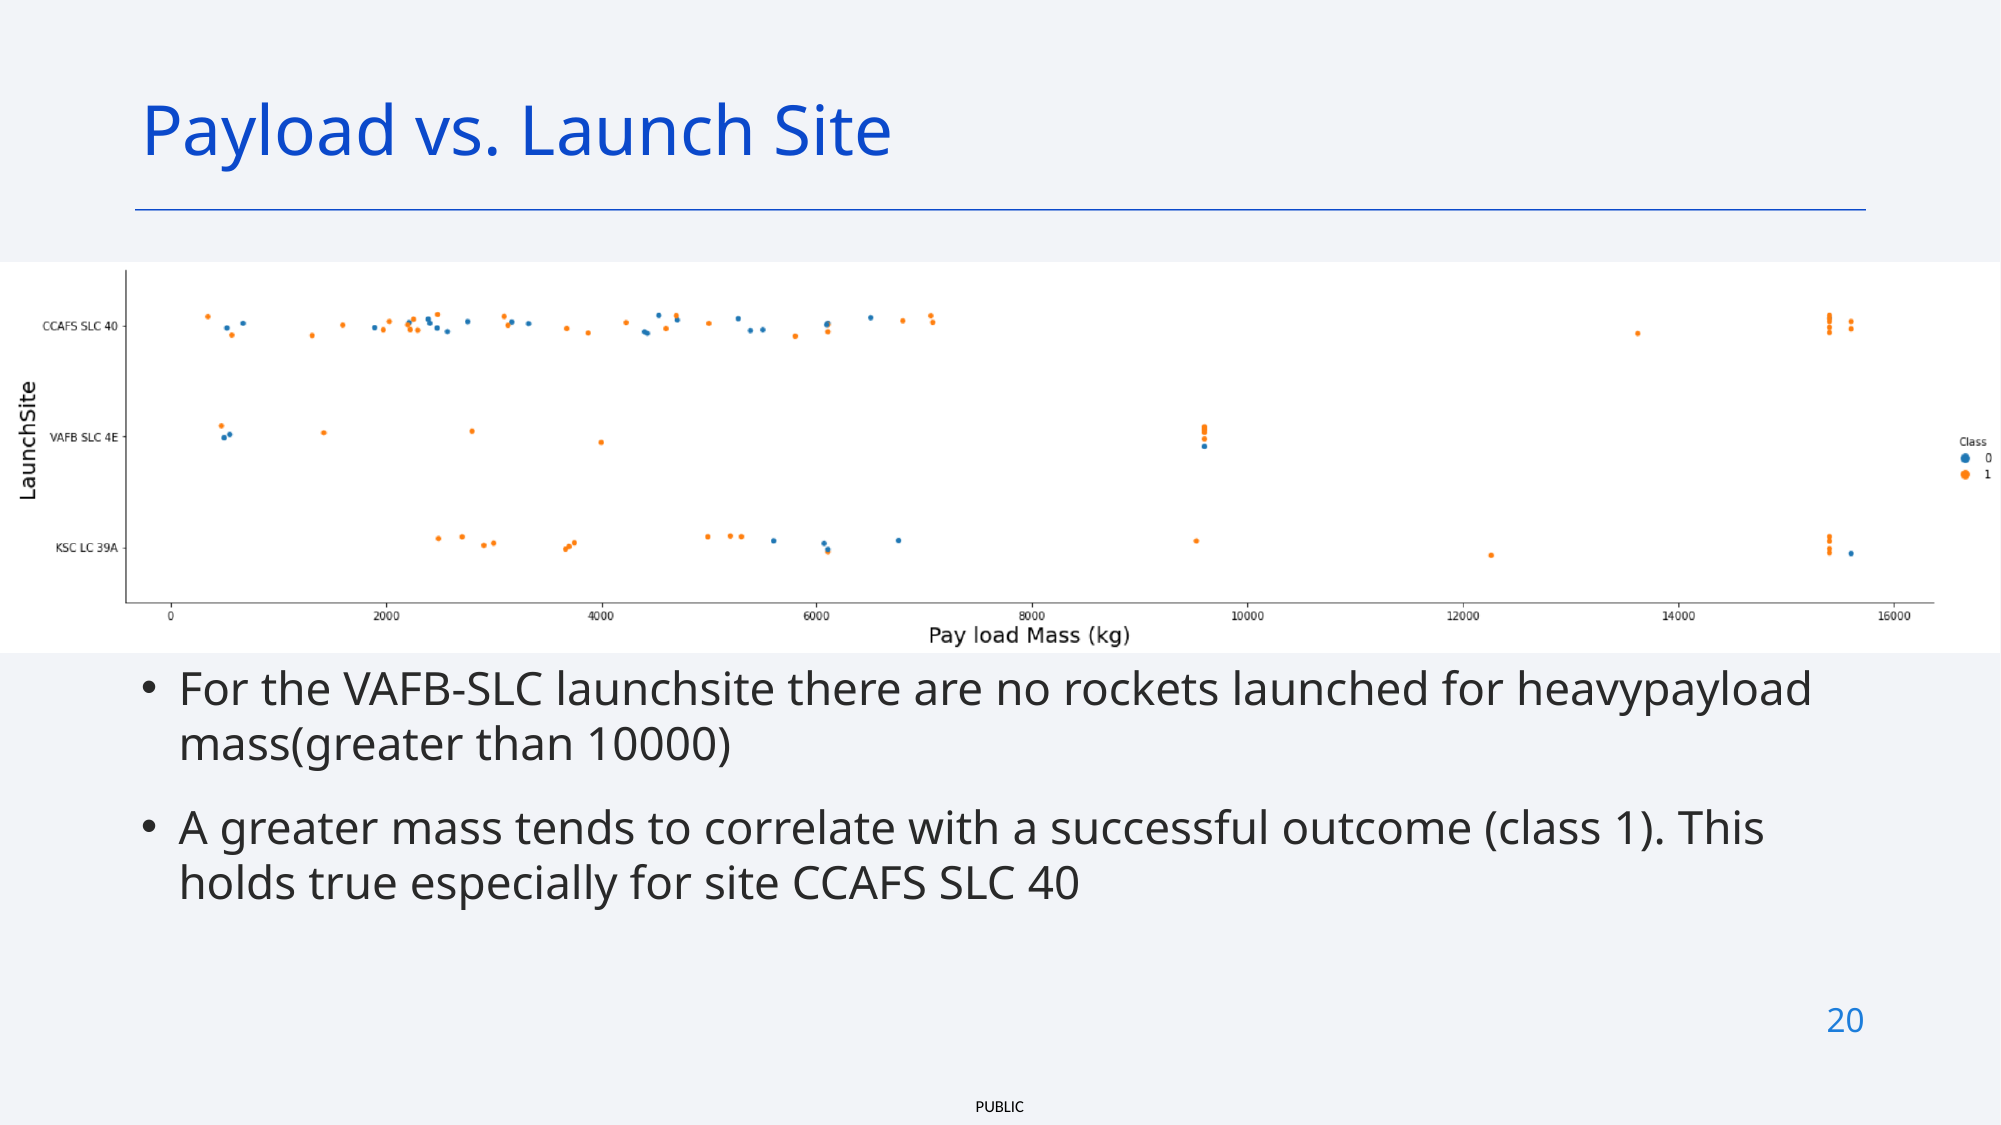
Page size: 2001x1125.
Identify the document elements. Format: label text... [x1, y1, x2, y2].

list For the VAFB-SLC launchsite there are no rockets launched for heavypayload mass(greater than 10000) A greater mass tends to correlate with a successful outcome (class 1). This holds true especially for site CCAFS SLC 40 [126, 653, 1903, 965]
text_box Payload vs. Launch Site [126, 88, 1852, 179]
picture [0, 0, 2001, 1125]
slide_number 20 [1429, 988, 1880, 1055]
